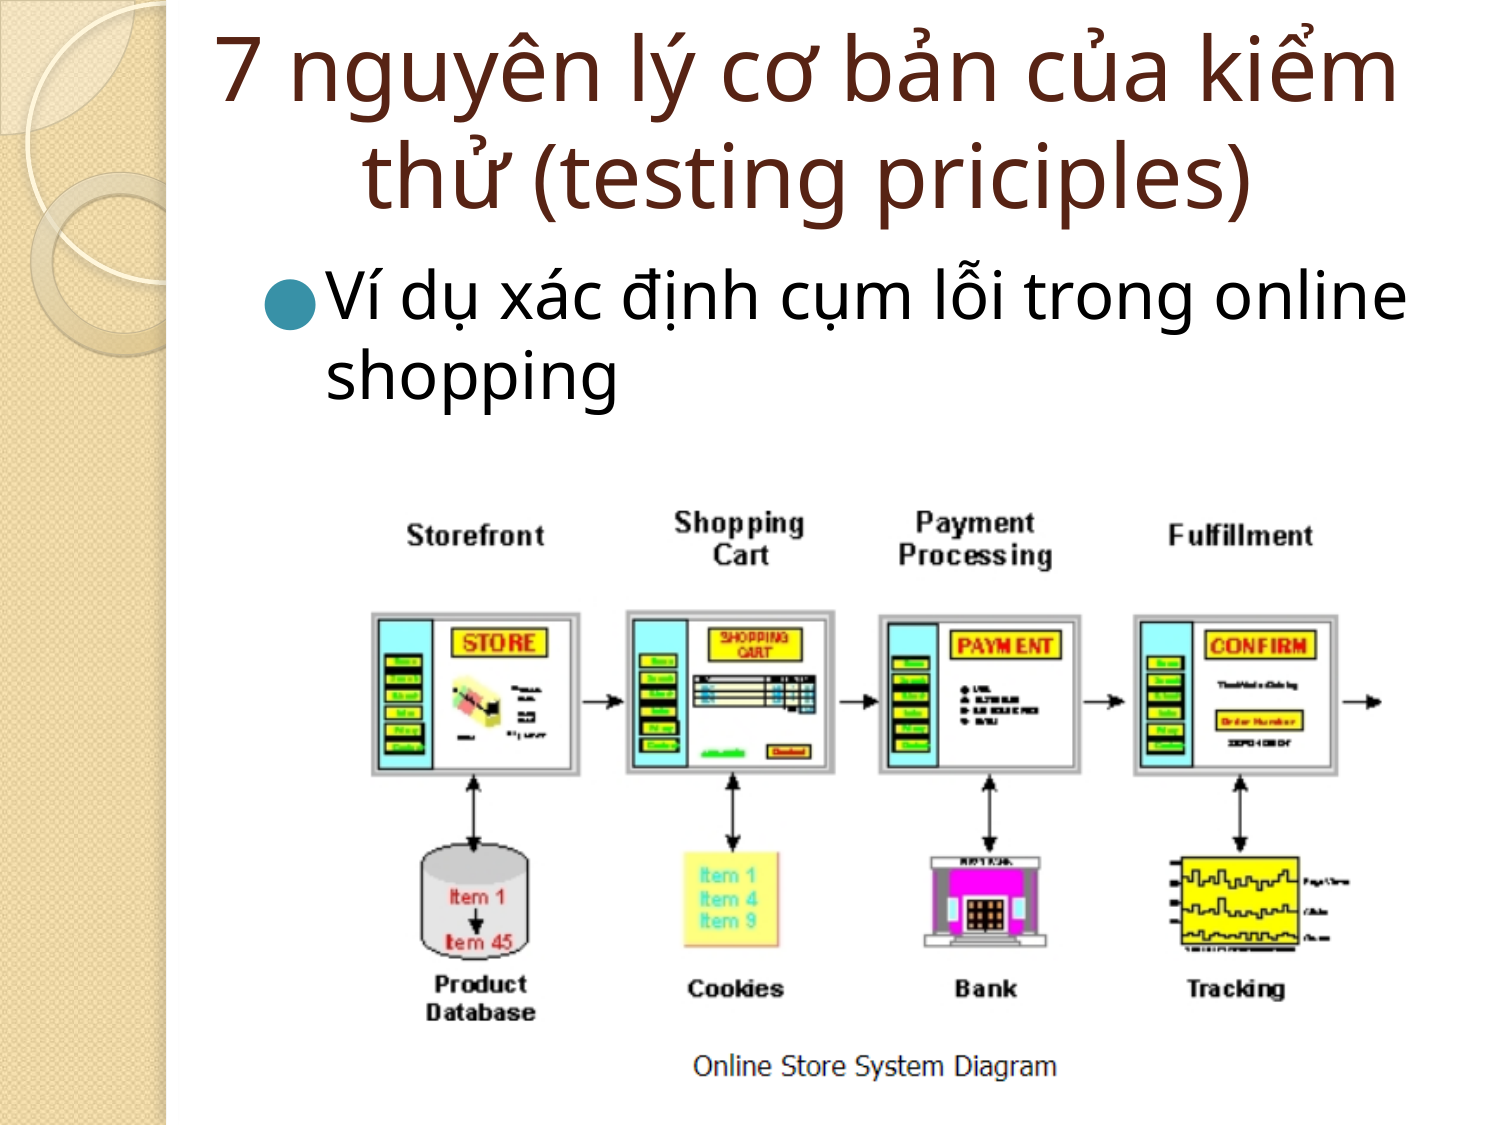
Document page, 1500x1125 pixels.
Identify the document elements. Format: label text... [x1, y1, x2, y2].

title 7 nguyên lý cơ bản của kiểm thử (testing priciples) [154, 4, 1461, 160]
picture [235, 487, 1414, 1105]
list Ví dụ xác định cụm lỗi trong online shopping [235, 237, 1485, 1025]
picture [0, 15, 166, 1125]
